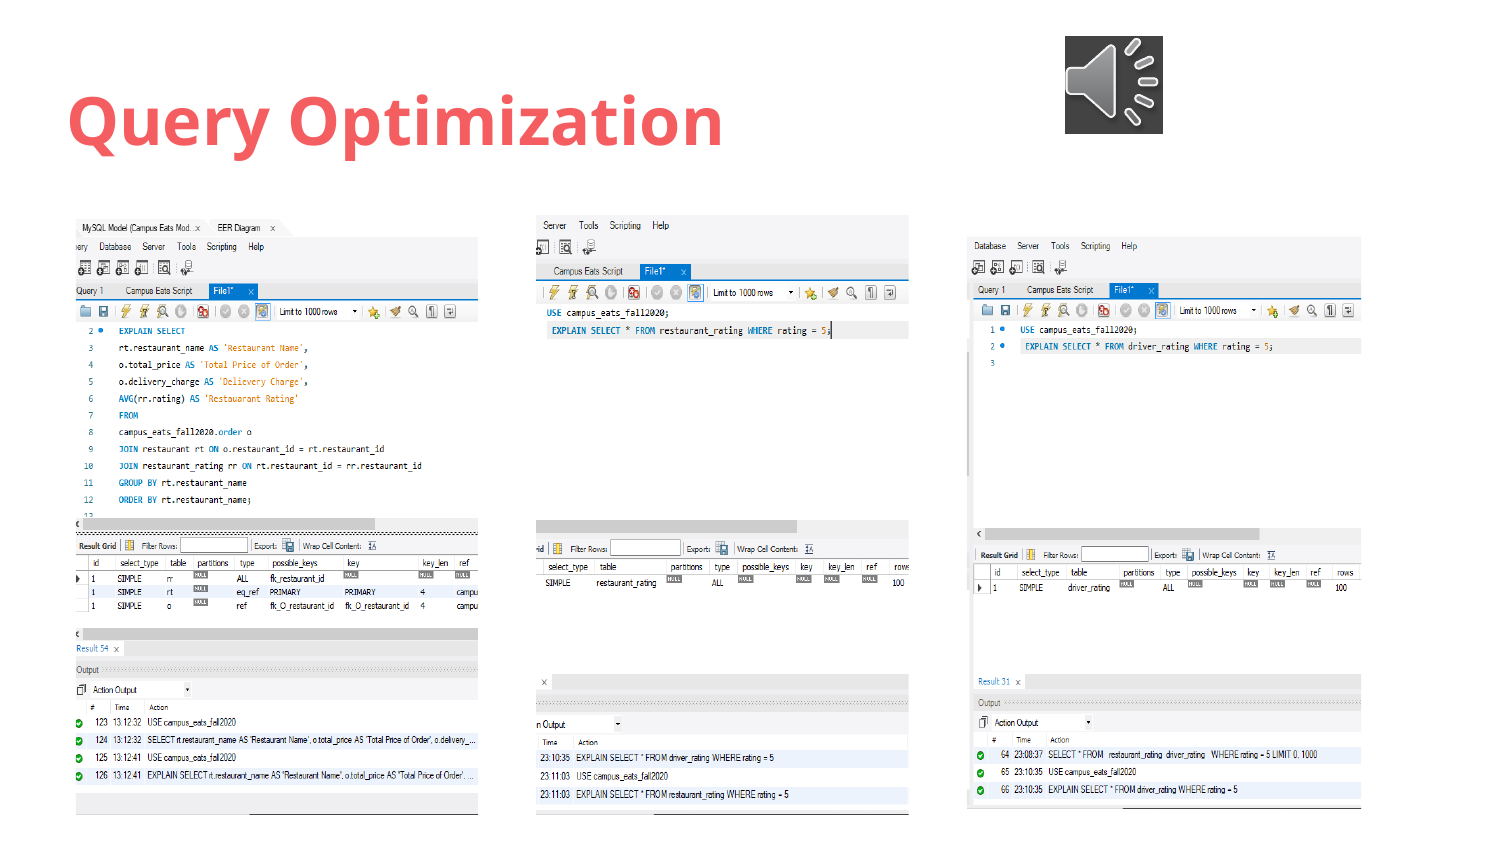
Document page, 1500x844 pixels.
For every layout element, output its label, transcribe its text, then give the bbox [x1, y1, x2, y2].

title Query Optimization [51, 64, 1449, 167]
picture [535, 175, 909, 816]
picture [1063, 34, 1165, 135]
picture [966, 198, 1362, 810]
picture [75, 198, 479, 816]
